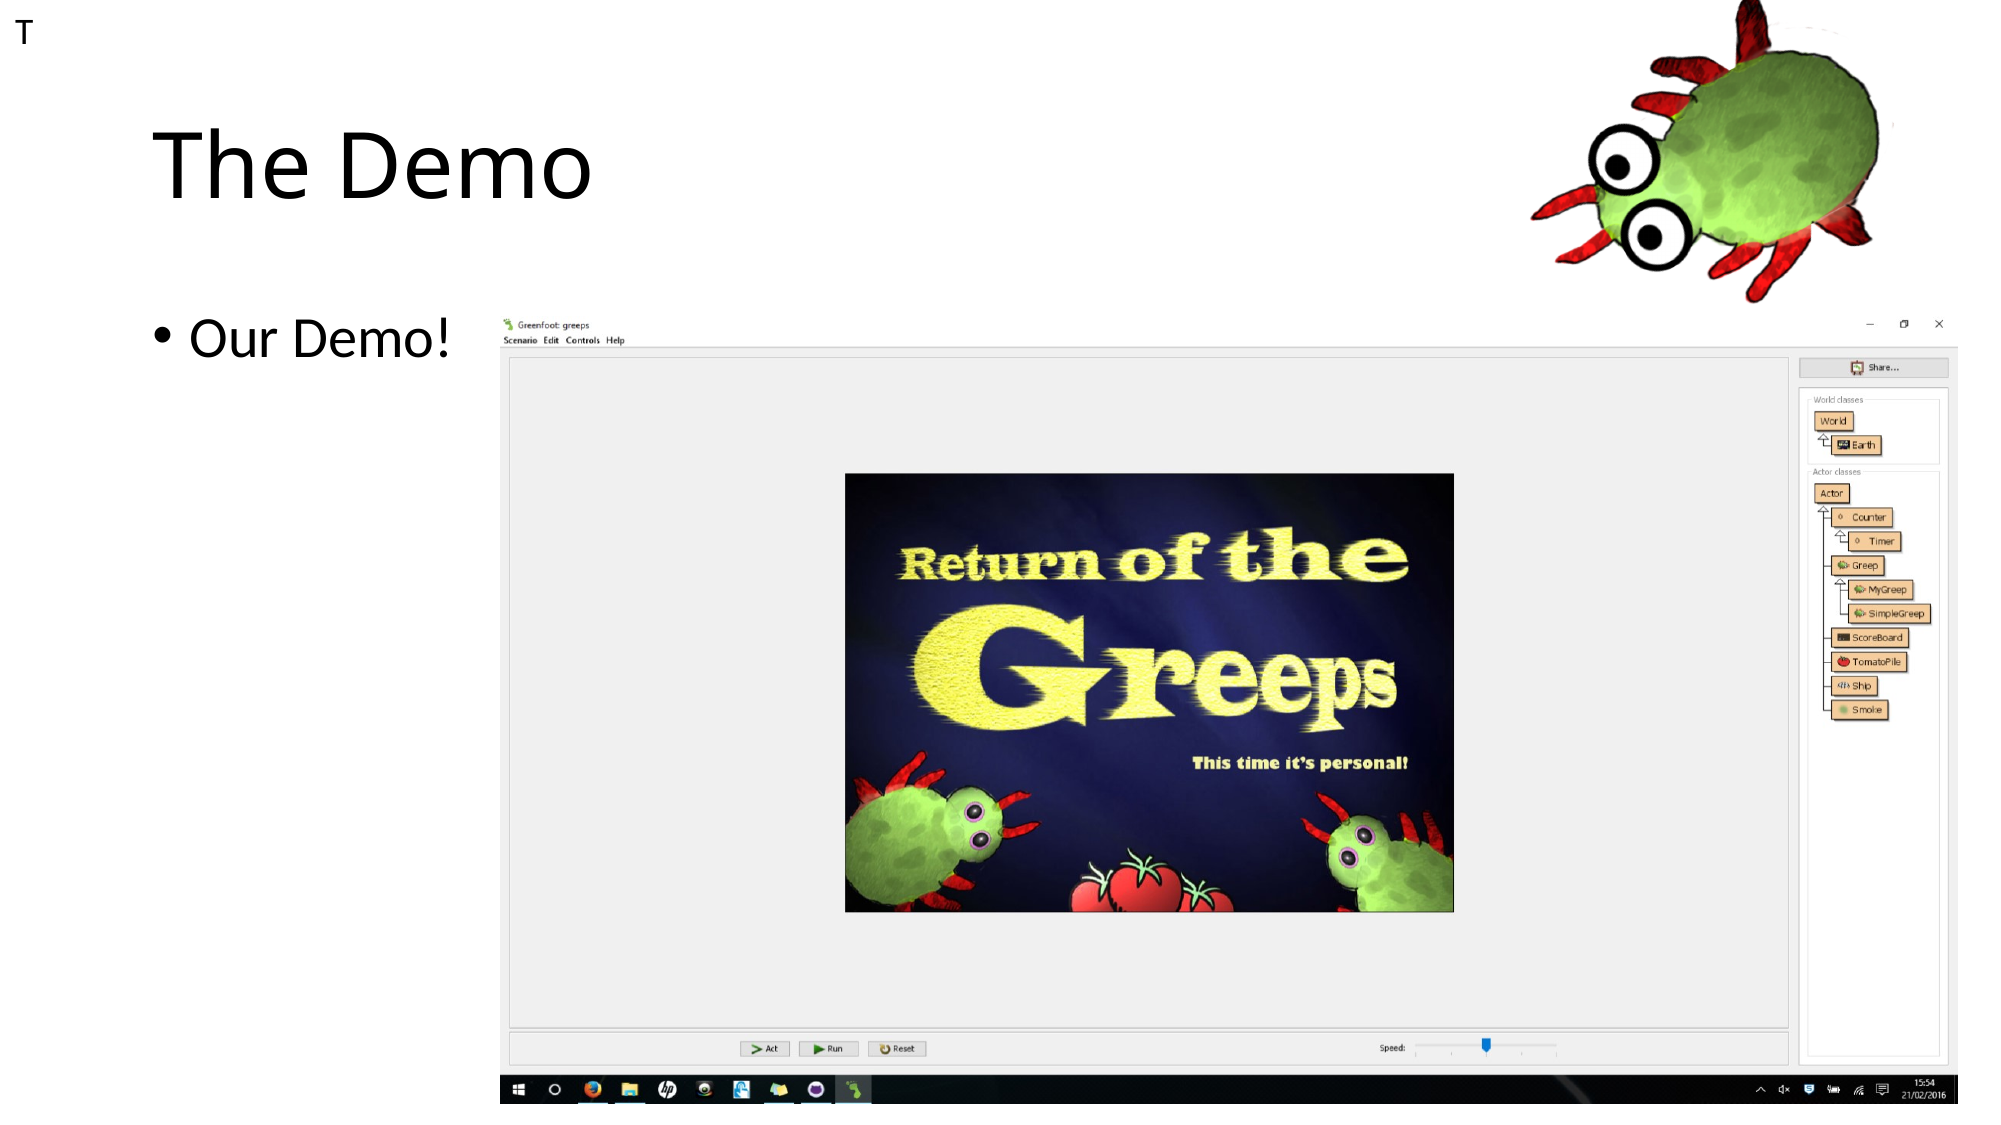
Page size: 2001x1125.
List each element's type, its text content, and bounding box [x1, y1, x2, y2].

list Our Demo! [137, 299, 1571, 1014]
title The Demo [137, 59, 1518, 278]
picture [500, 0, 1958, 1104]
text_box T [0, 0, 49, 60]
